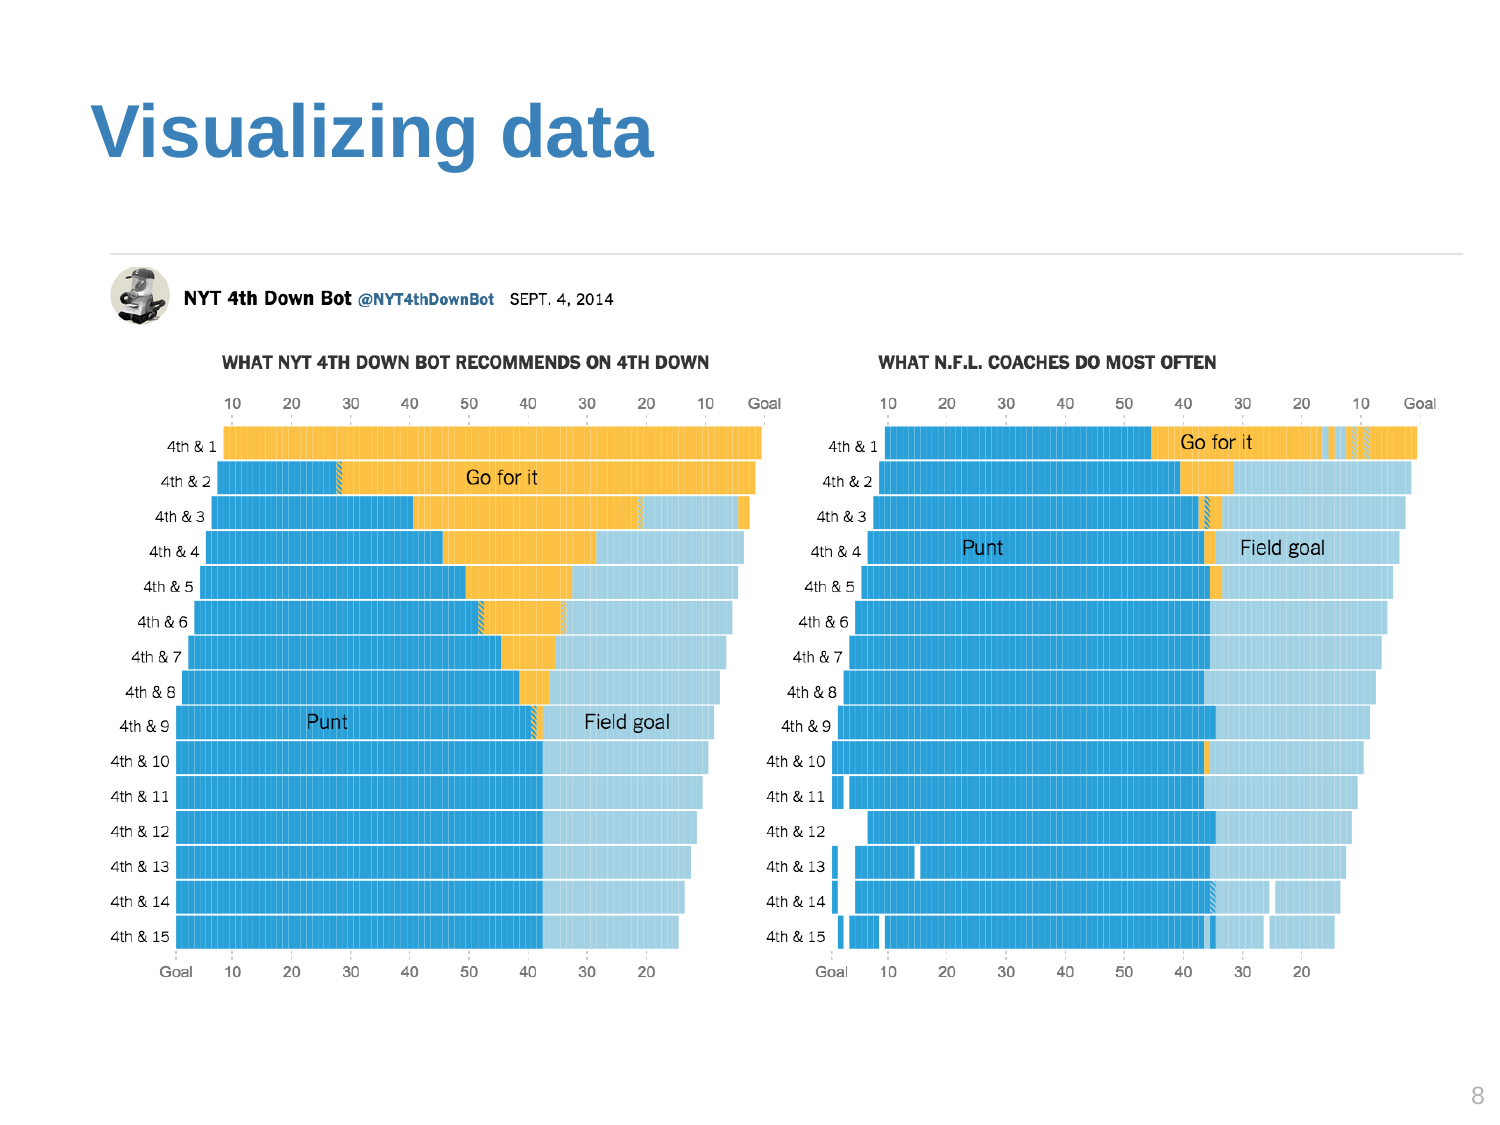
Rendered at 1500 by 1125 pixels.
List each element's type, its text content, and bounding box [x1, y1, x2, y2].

title Visualizing data [75, 0, 1425, 188]
picture [74, 249, 1463, 999]
slide_number 7 [1149, 1065, 1500, 1125]
